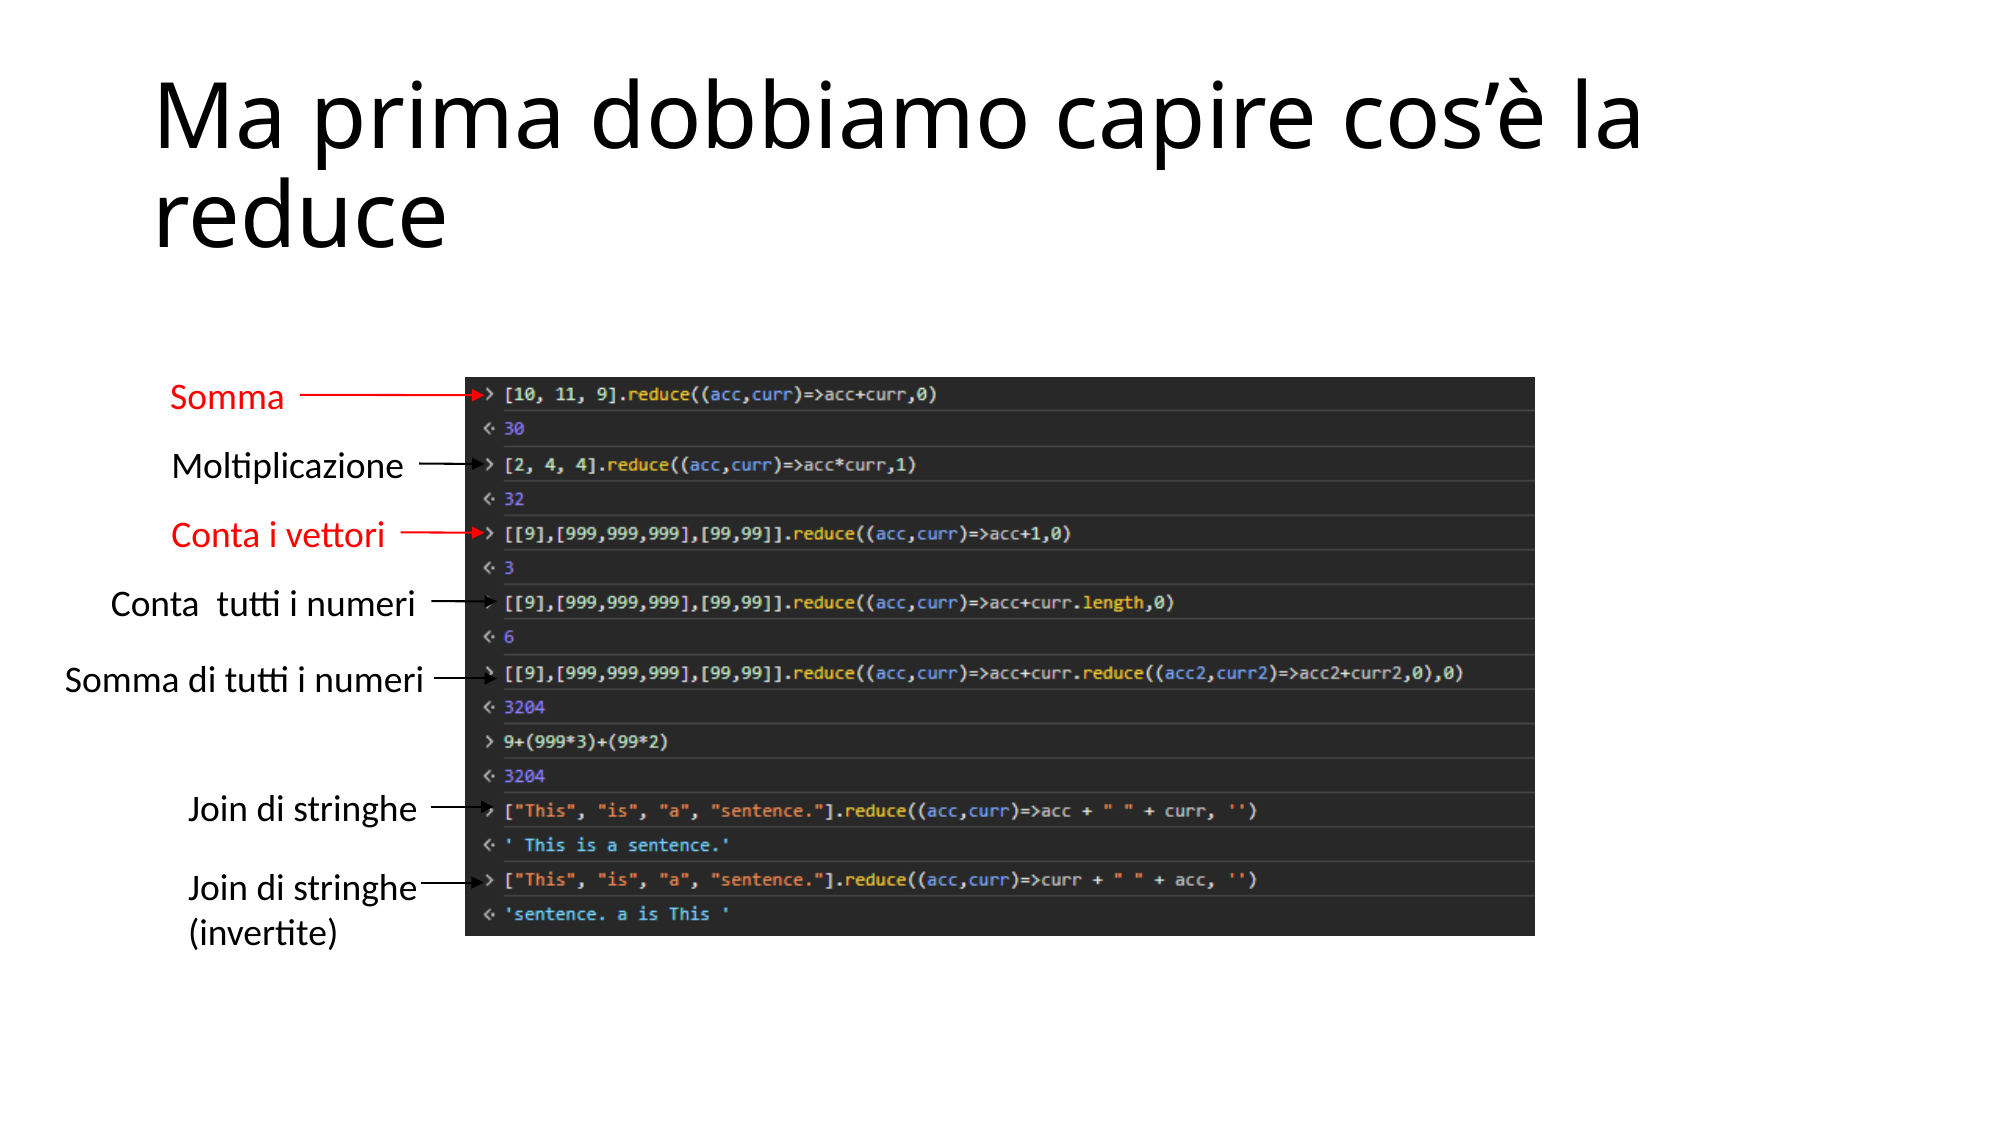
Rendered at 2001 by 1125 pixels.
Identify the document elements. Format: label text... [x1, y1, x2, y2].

title Ma prima dobbiamo capire cos’è la reduce [137, 59, 1863, 278]
text_box Conta i vettori [156, 502, 401, 563]
text_box Somma di tutti i numeri [49, 648, 449, 708]
text_box Somma [155, 364, 301, 425]
text_box Join di stringhe (invertite) [173, 855, 455, 961]
text_box Join di stringhe [173, 776, 455, 837]
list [465, 377, 1535, 936]
text_box Moltiplicazione [156, 433, 420, 494]
text_box Conta tutti i numeri [96, 571, 432, 631]
